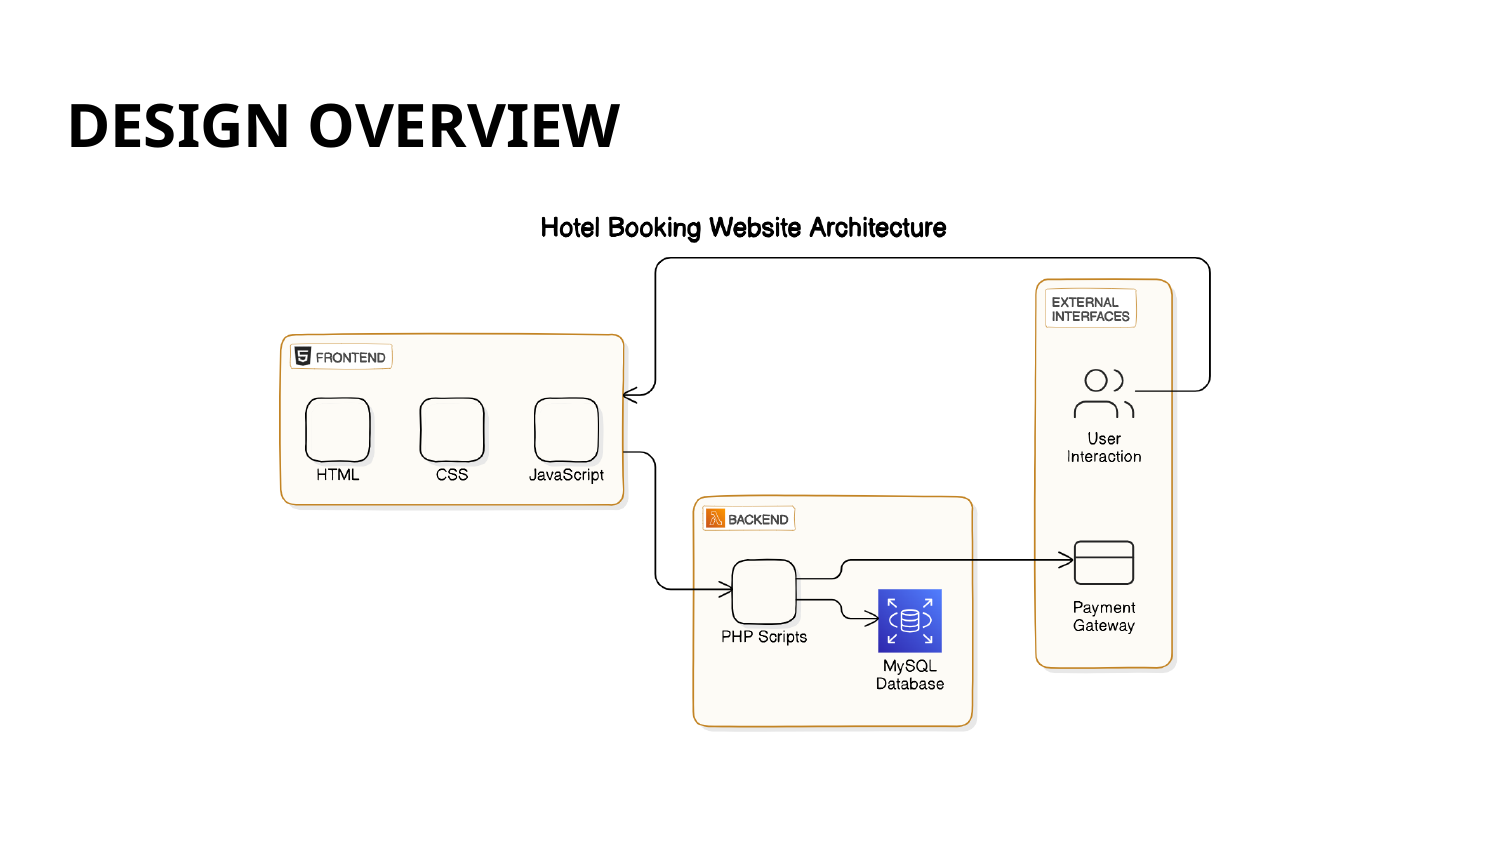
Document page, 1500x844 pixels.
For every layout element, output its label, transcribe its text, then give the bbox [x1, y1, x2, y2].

title DESIGN OVERVIEW [51, 72, 1449, 176]
picture [258, 196, 1242, 759]
